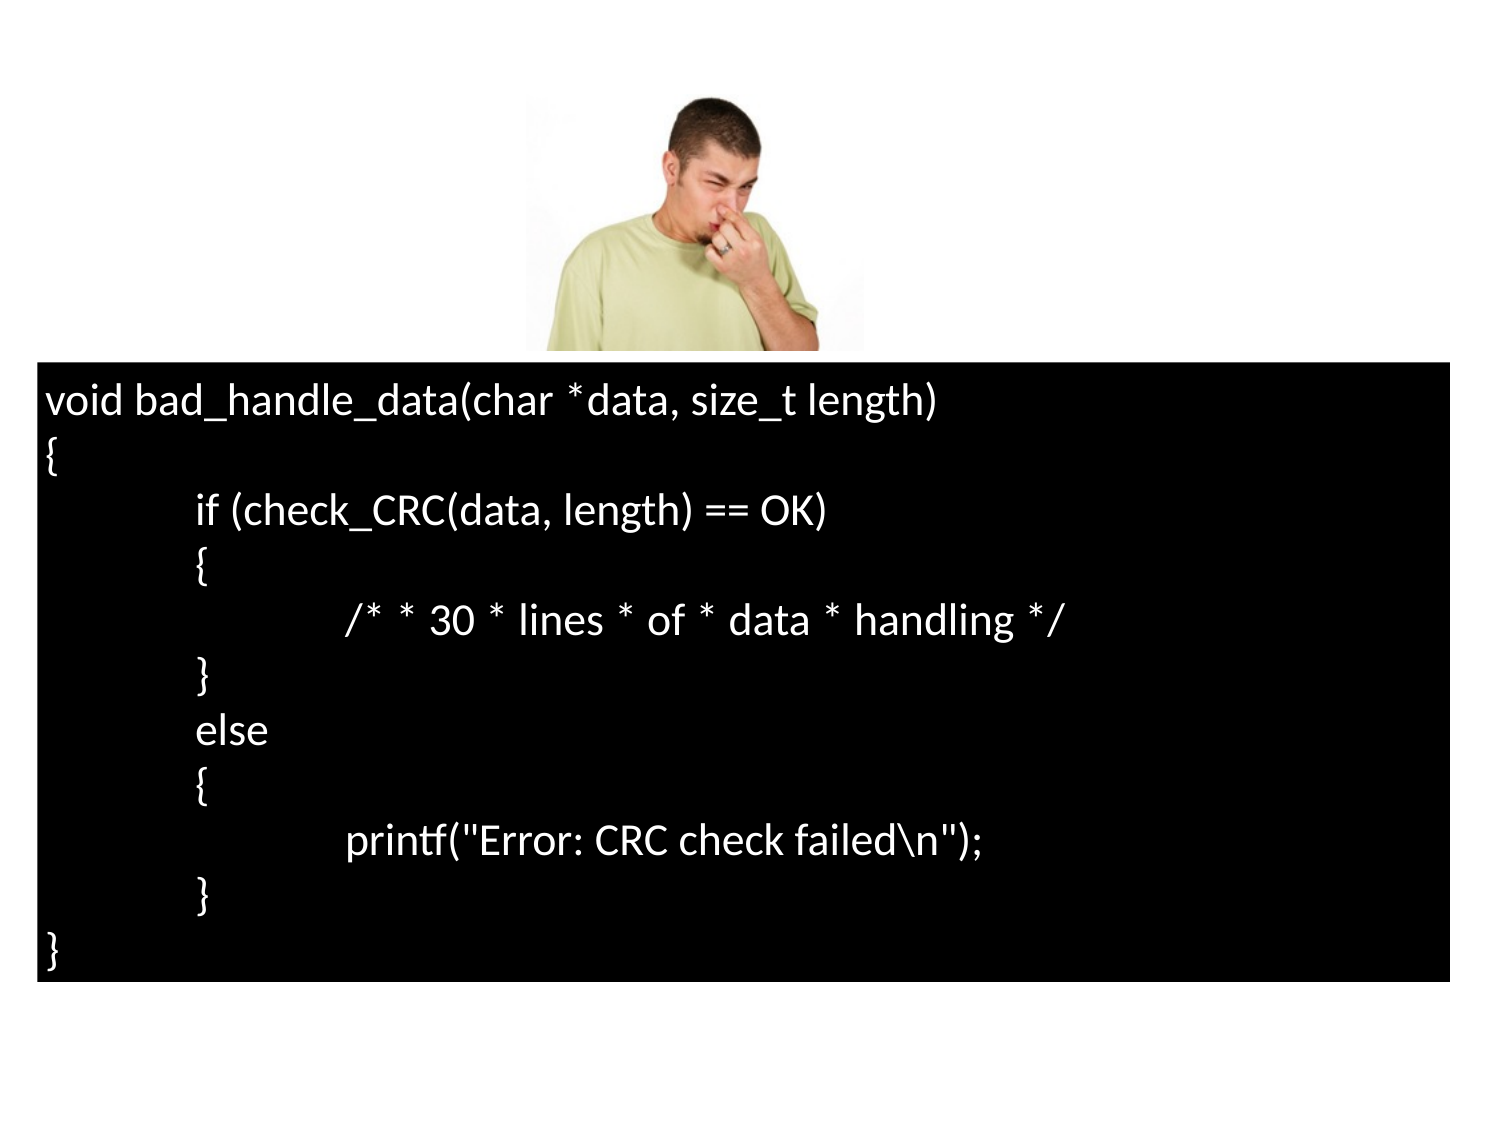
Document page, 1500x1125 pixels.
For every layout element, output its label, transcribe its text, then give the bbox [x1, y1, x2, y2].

picture [526, 94, 865, 352]
text_box void bad_handle_data(char *data, size_t length) { if (check_CRC(data, length) == OK) { /* * 30 * lines * of * data * handling */ } else { printf("Error: CRC check failed\n"); } } [37, 362, 1450, 982]
